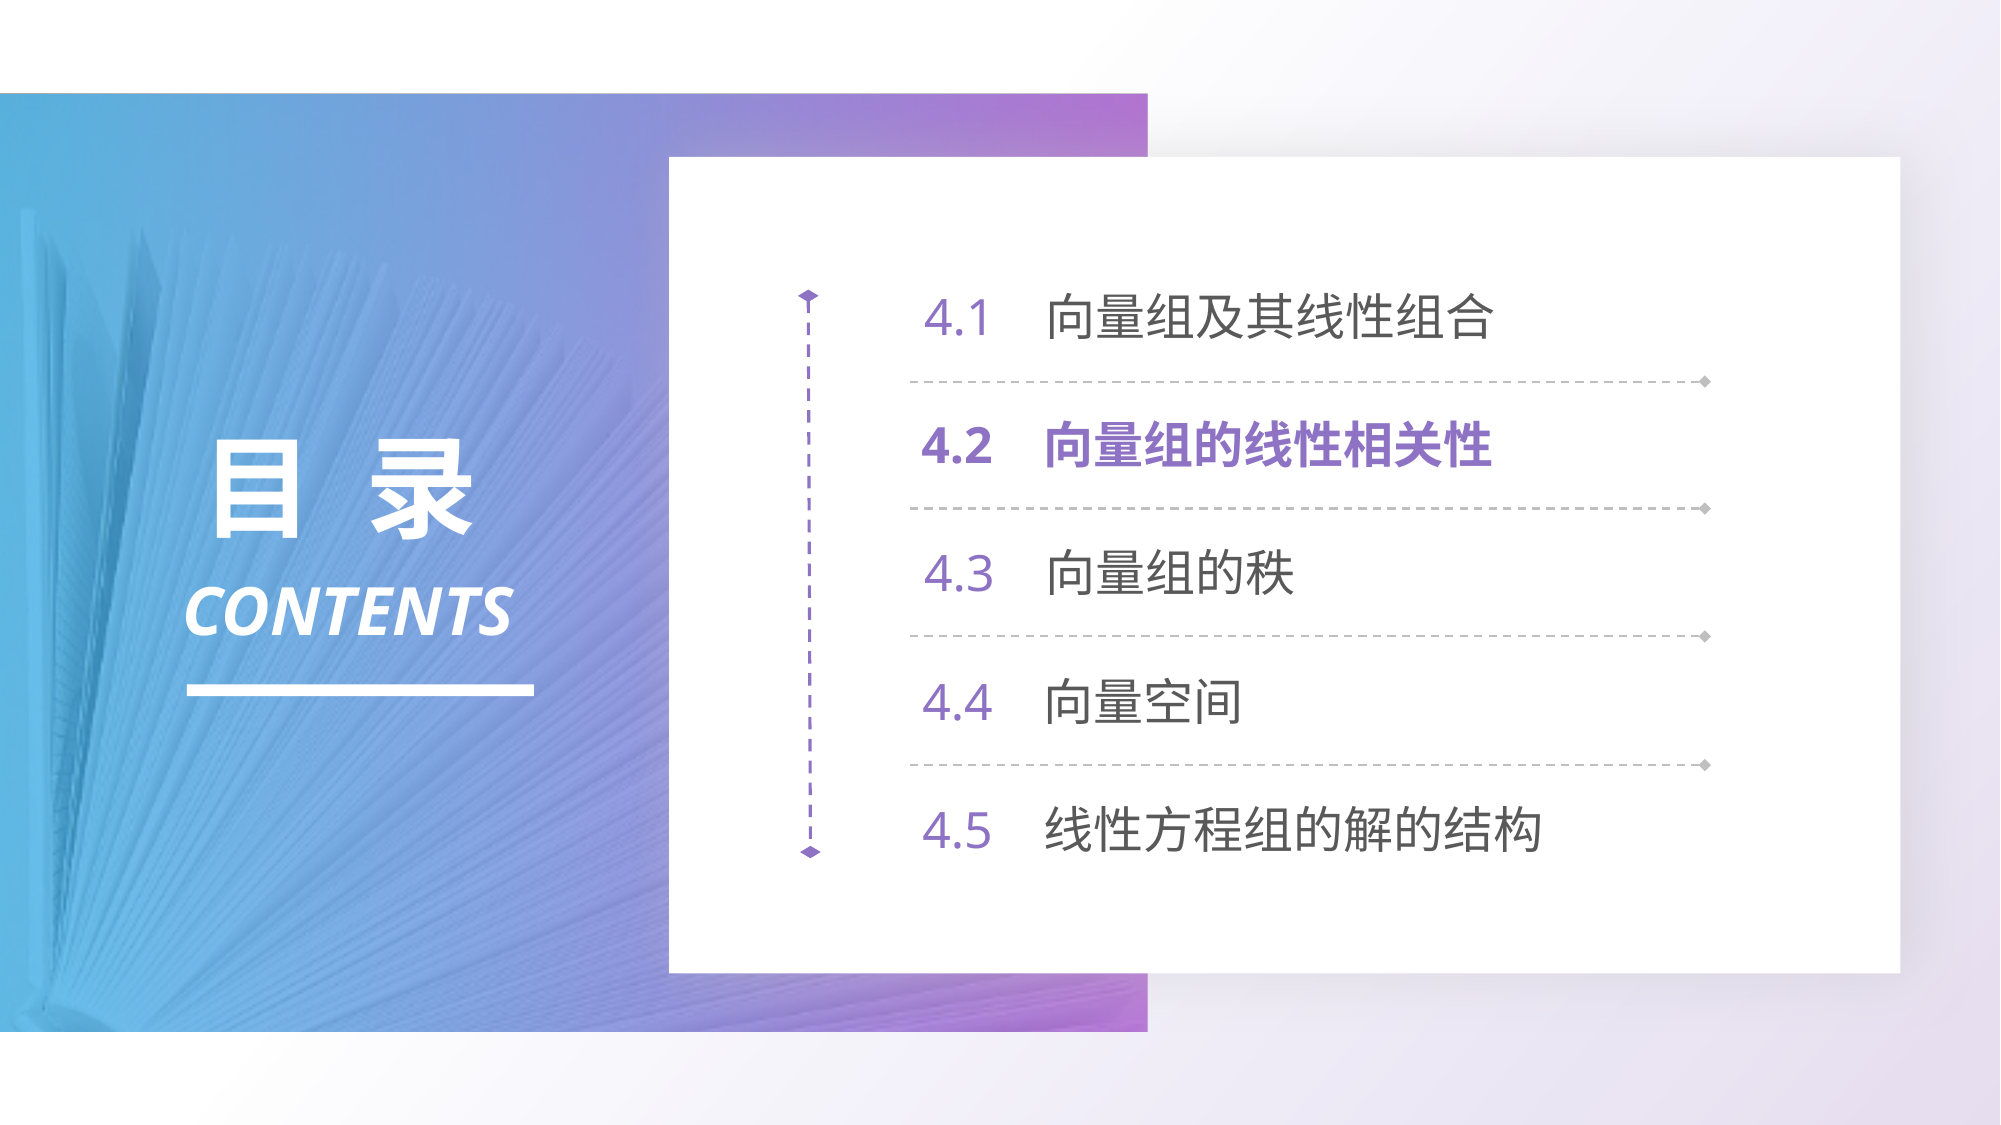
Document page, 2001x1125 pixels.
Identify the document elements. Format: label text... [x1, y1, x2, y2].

text_box 4.3 向量组的秩 [1148, 534, 1639, 609]
text_box [0, 0, 2000, 1125]
text_box 4.4 向量空间 [1148, 662, 1672, 738]
text_box [1148, 156, 1901, 974]
text_box 4.5 线性方程组的解的结构 [1148, 790, 1757, 866]
text_box 4.1 向量组及其线性组合 [1148, 277, 1648, 353]
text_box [167, 409, 612, 697]
text_box 4.2 向量组的线性相关性 [1148, 405, 1509, 481]
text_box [0, 93, 1148, 1032]
text_box [1148, 125, 1946, 1005]
